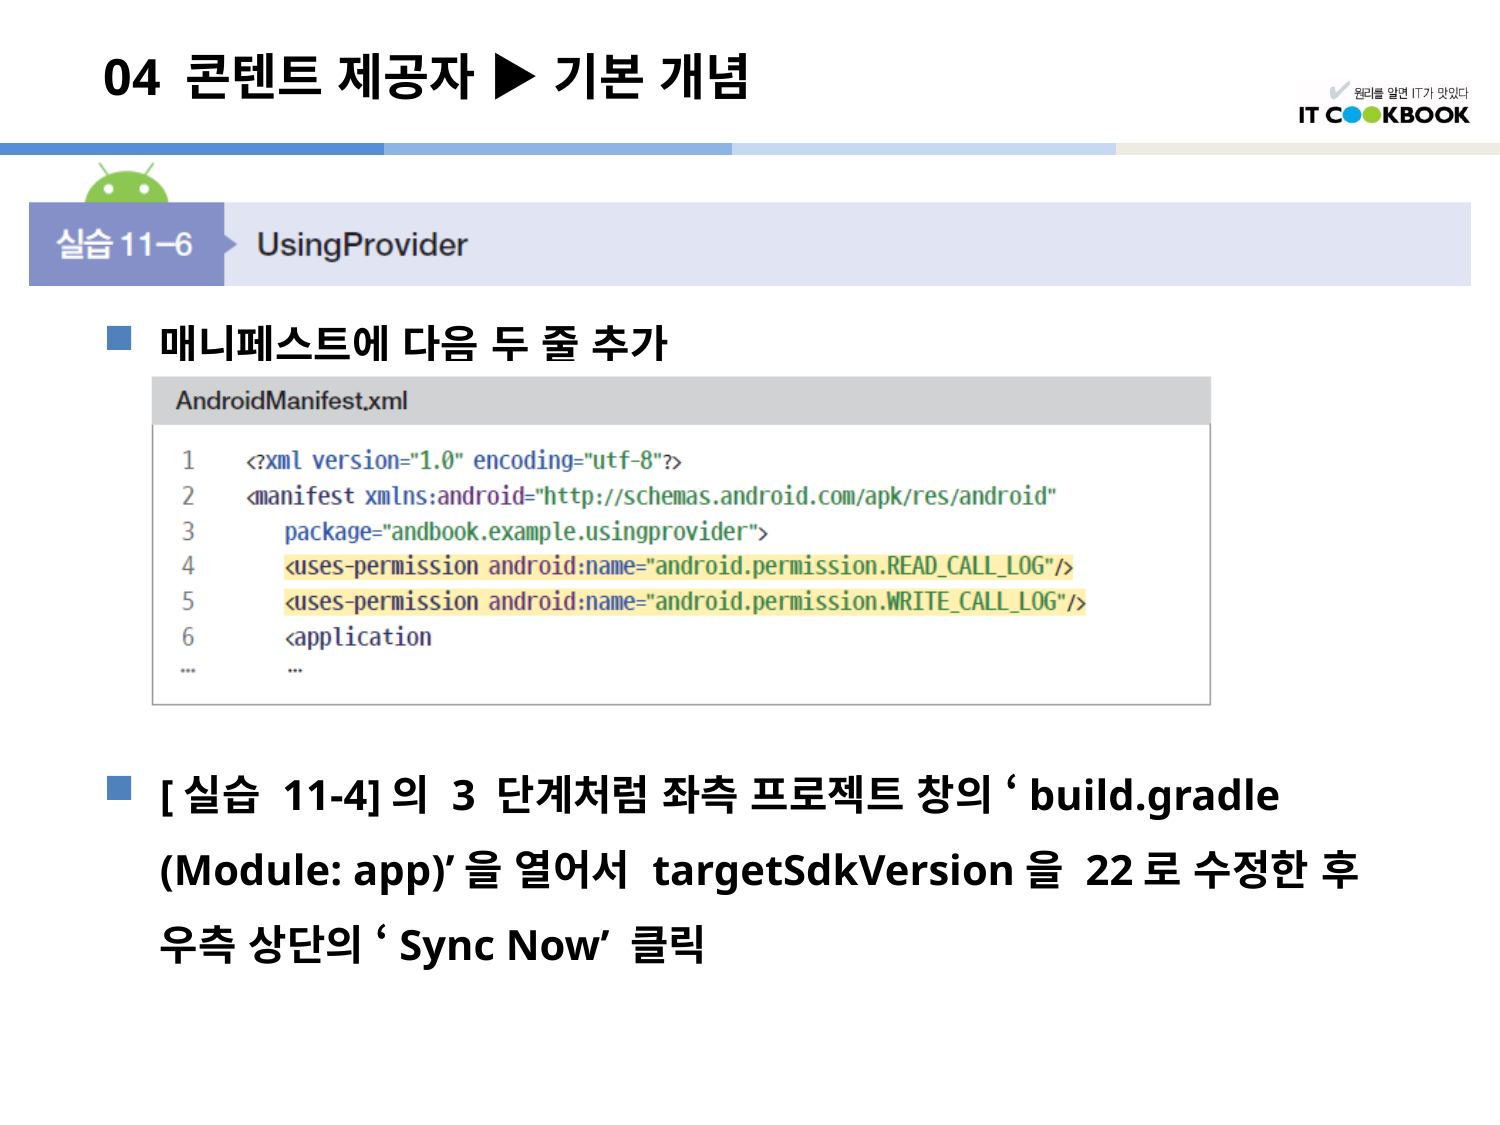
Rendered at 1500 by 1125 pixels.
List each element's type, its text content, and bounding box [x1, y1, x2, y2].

list 매니페스트에 다음 두 줄 추가 [실습 11-4]의 3 단계처럼 좌측 프로젝트 창의 ‘build.gradle (Module: app)’을 열어서 targetSdkVersion을 22로 수정한 후 우측 상단의 ‘Sync Now’ 클릭 [88, 295, 1436, 1083]
picture [29, 160, 1471, 287]
picture [135, 361, 1225, 727]
title 04 콘텐트 제공자 ▶ 기본 개념 [88, 30, 1330, 121]
picture [1295, 78, 1473, 125]
